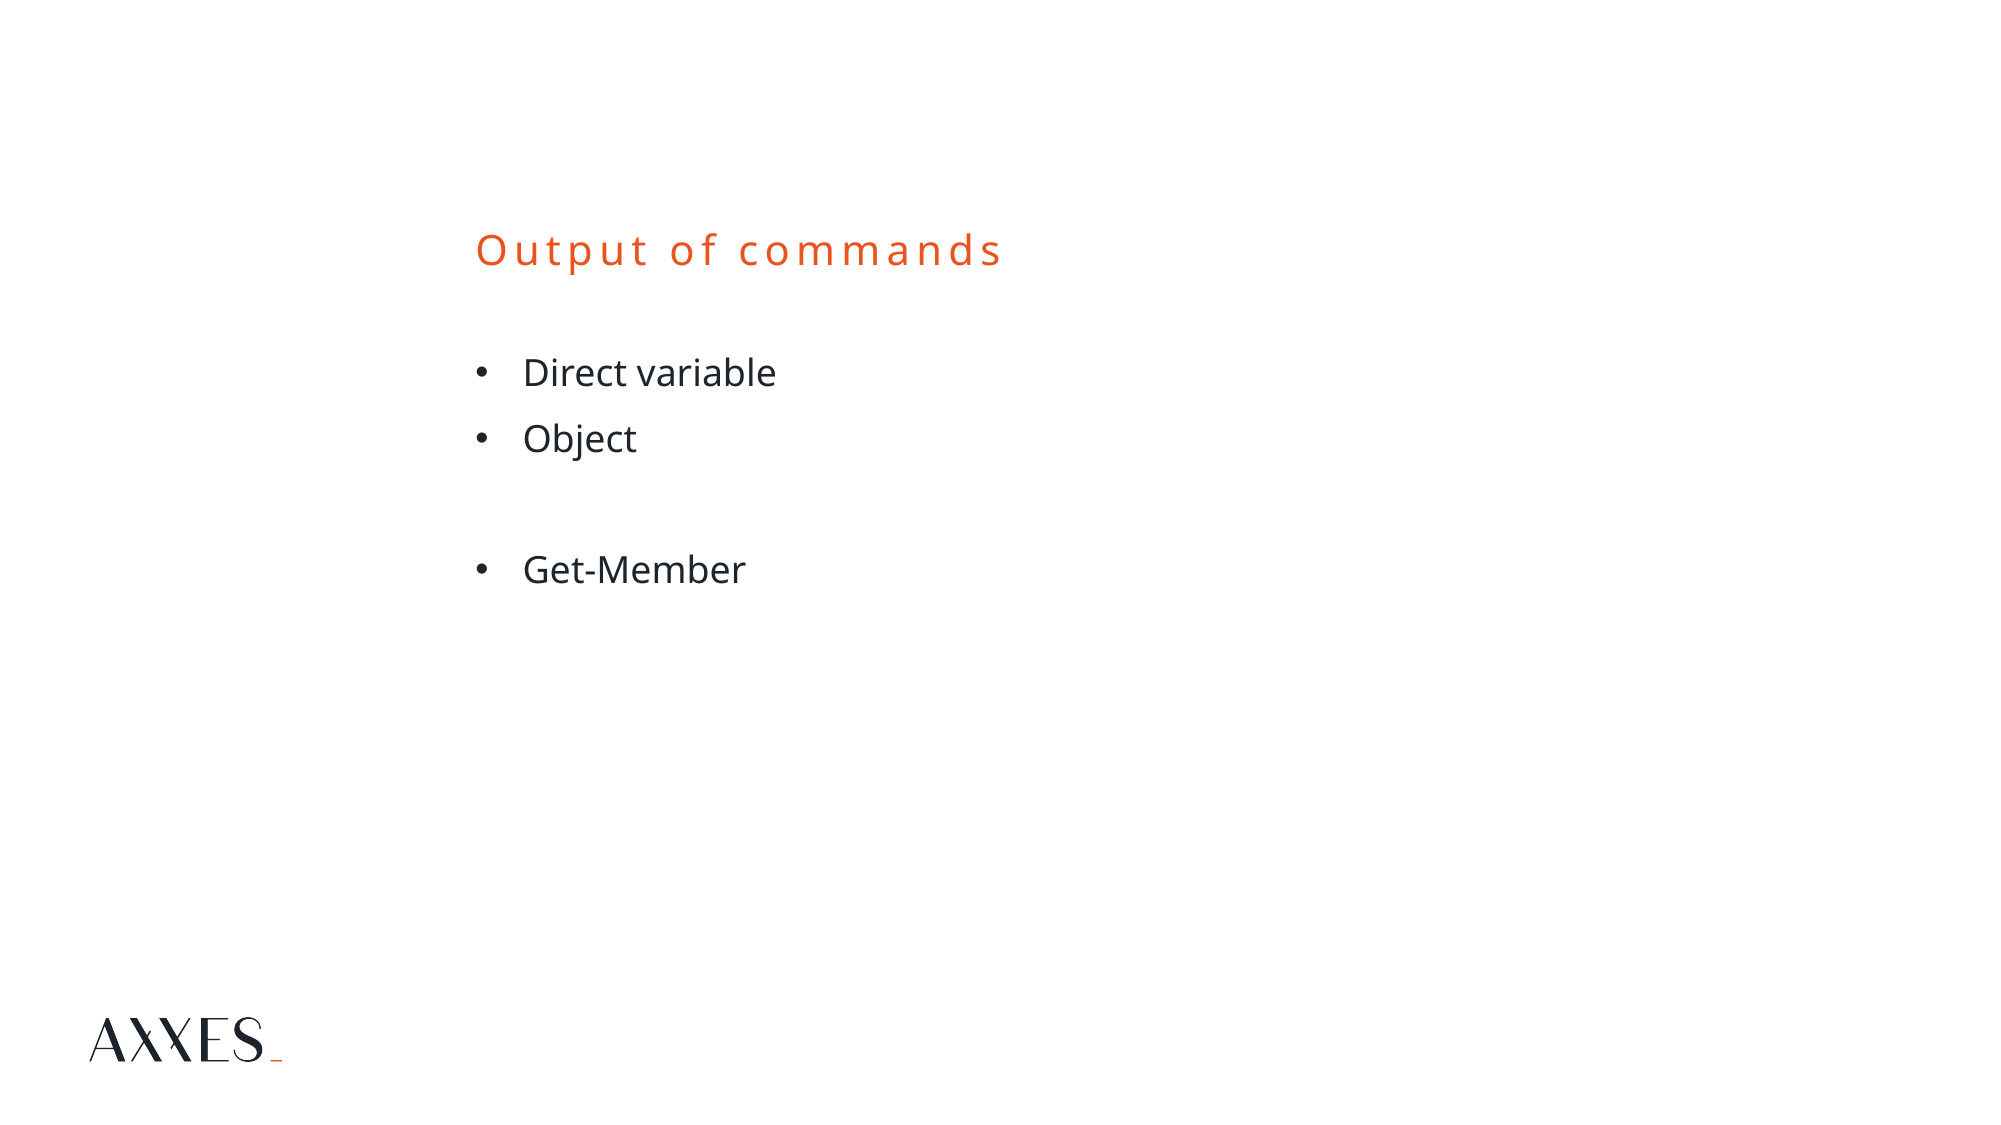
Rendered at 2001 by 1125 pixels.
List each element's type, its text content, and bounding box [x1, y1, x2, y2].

title Output of commands [460, 210, 1484, 282]
picture [89, 1017, 282, 1062]
list Direct variable Object Get-Member [460, 341, 1484, 876]
